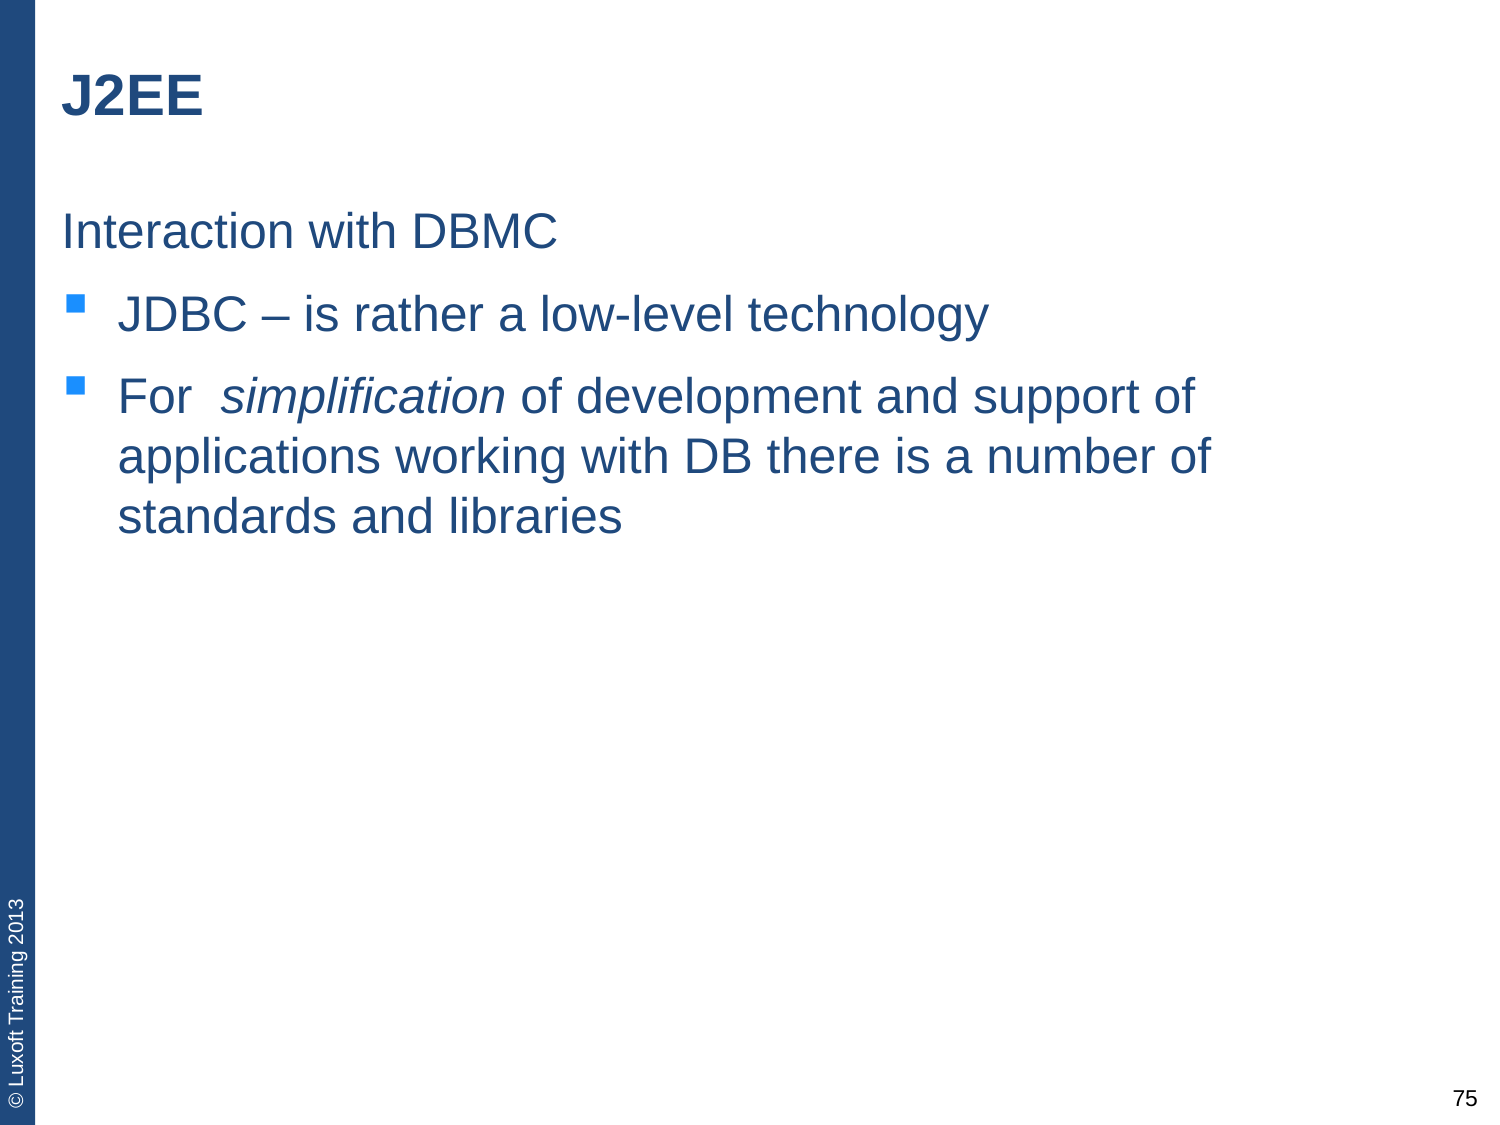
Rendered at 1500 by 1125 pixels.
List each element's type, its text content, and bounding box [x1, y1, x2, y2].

list Interaction with DBMC JDBC – is rather a low-level technology For simplification of development and support of applications working with DB there is a number of standards and libraries [46, 191, 1397, 907]
text_box [76, 160, 1425, 256]
title J2EE [46, 20, 1397, 165]
